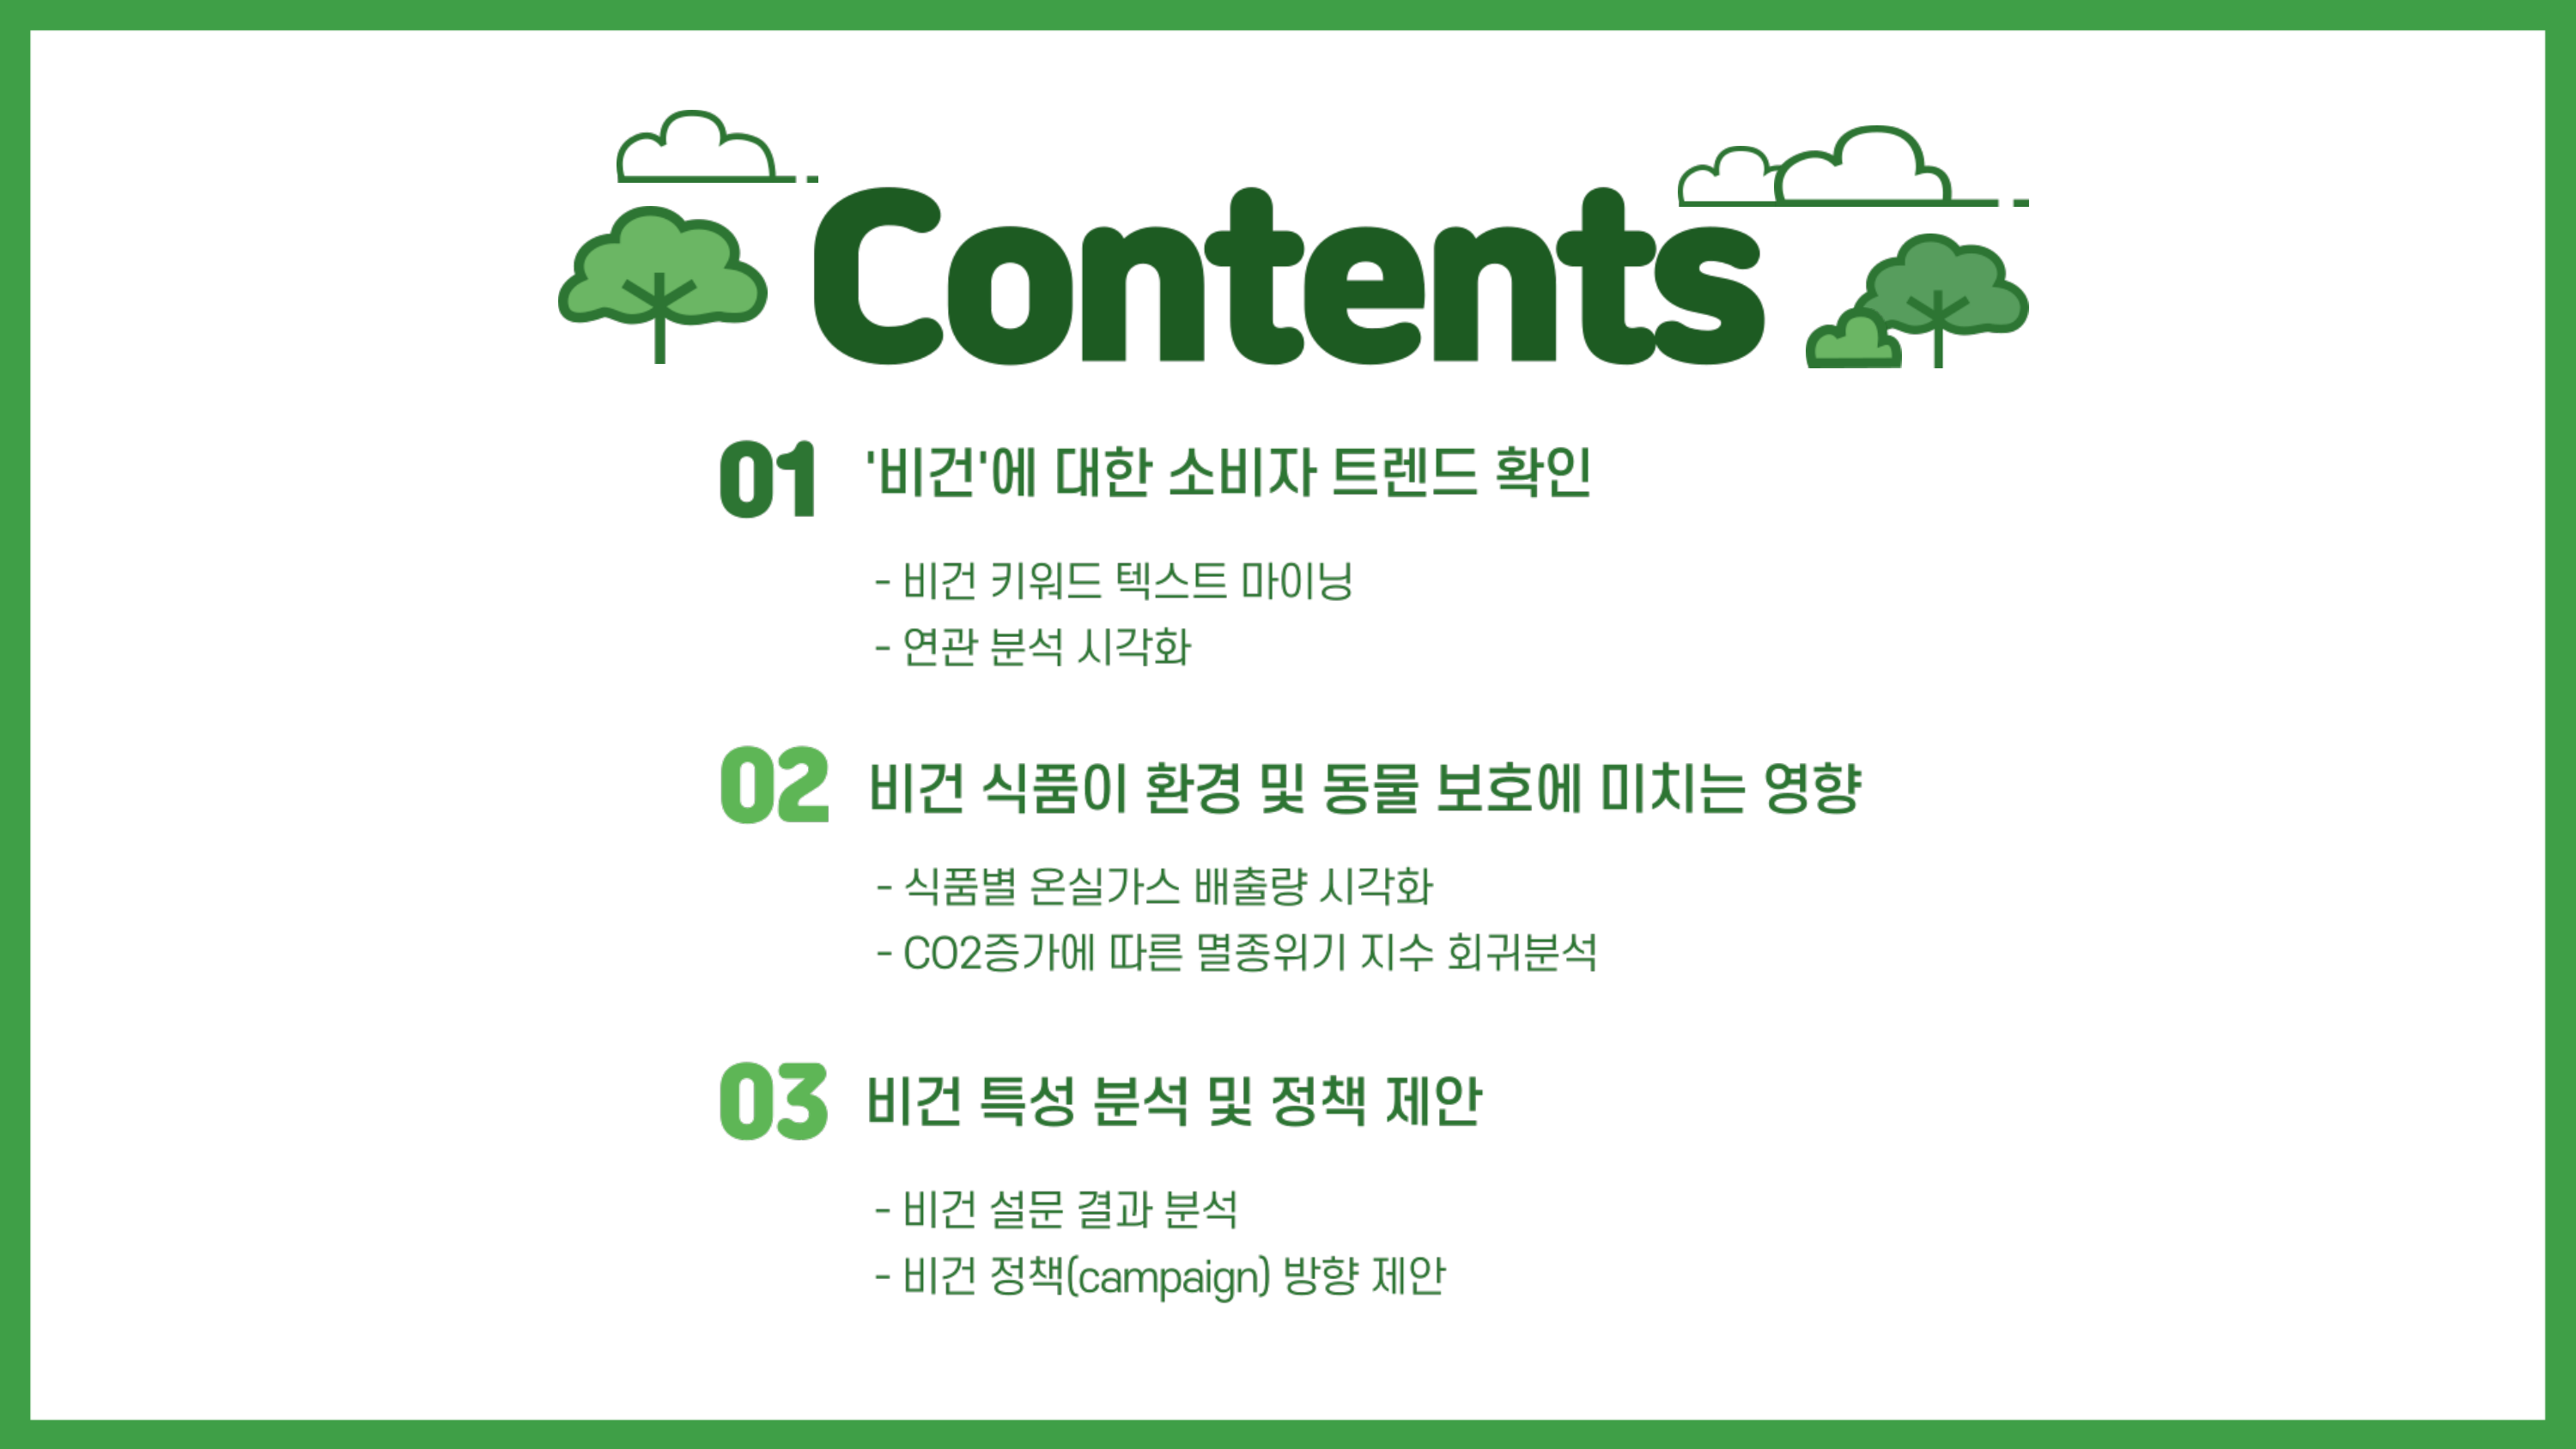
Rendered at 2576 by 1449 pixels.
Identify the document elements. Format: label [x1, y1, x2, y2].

picture [641, 96, 1863, 562]
text_box [1806, 306, 1902, 368]
text_box [557, 205, 637, 364]
text_box [1868, 125, 2029, 207]
text_box [1868, 233, 2029, 368]
picture [703, 1026, 1510, 1322]
text_box [0, 0, 2576, 1449]
text_box [617, 110, 637, 183]
picture [704, 709, 1887, 992]
picture [866, 545, 1370, 685]
